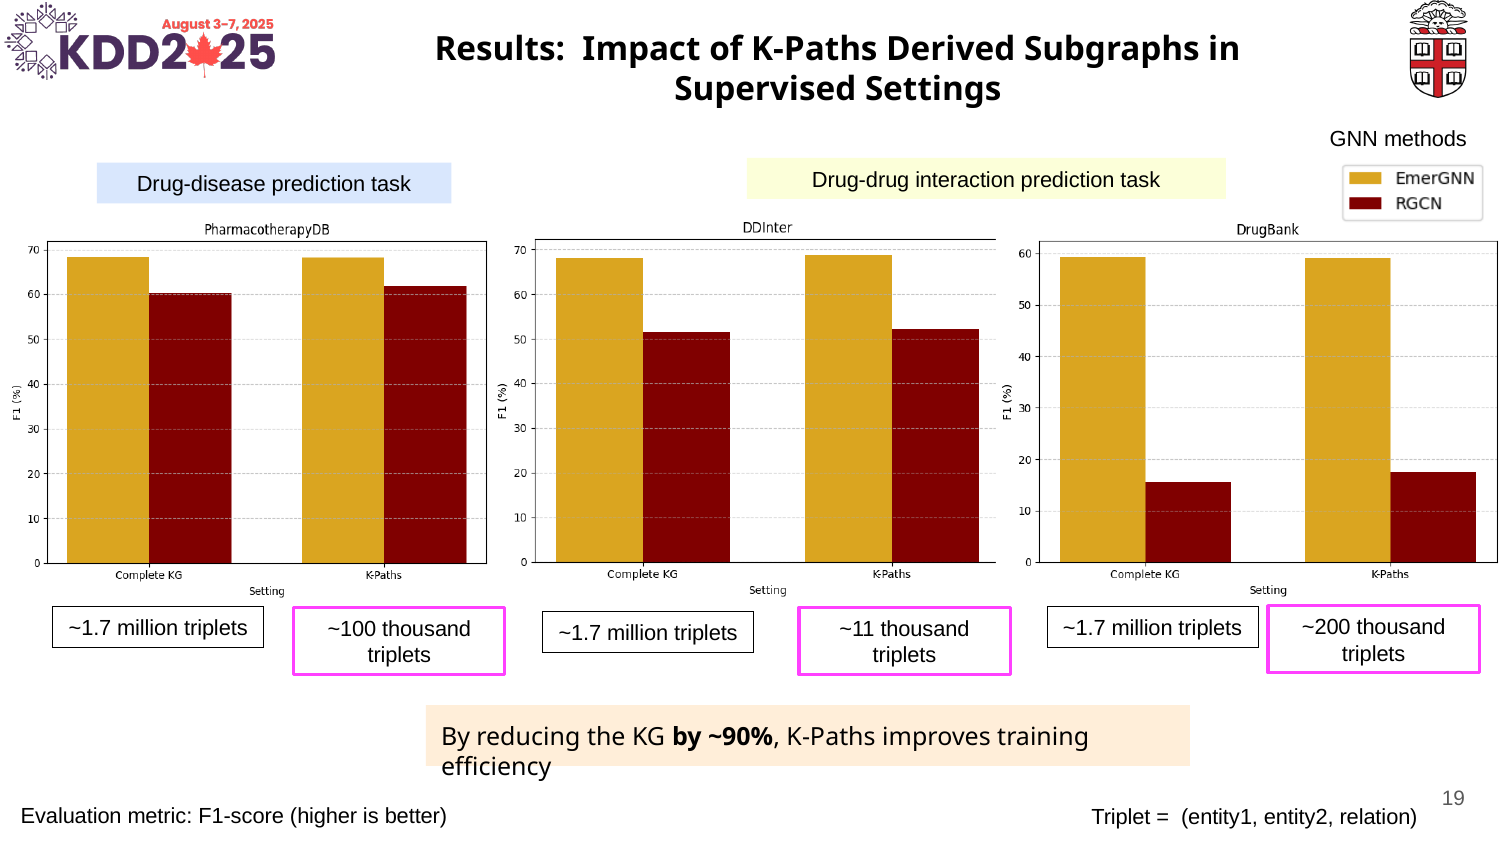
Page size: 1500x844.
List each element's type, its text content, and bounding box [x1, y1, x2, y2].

slide_number 19 [1389, 764, 1480, 830]
text_box ~1.7 million triplets [52, 615, 264, 648]
text_box Drug-drug interaction prediction task [746, 157, 1226, 199]
text_box By reducing the KG by ~90%, K-Paths improves training efficiency [425, 705, 1190, 766]
picture [4, 2, 275, 80]
picture [5, 161, 1500, 606]
text_box Triplet = (entity1, entity2, relation) [1076, 795, 1460, 837]
text_box ~100 thousand triplets [293, 613, 505, 675]
text_box Evaluation metric: F1-score (higher is better) [5, 794, 551, 836]
text_box GNN methods [1314, 116, 1500, 158]
picture [1389, 0, 1488, 98]
text_box ~1.7 million triplets [1047, 613, 1259, 648]
text_box Drug-disease prediction task [96, 162, 452, 204]
text_box ~11 thousand triplets [798, 613, 1011, 675]
text_box ~200 thousand triplets [1268, 613, 1480, 673]
title Results: Impact of K-Paths Derived Subgraphs in Supervised Settings [338, 12, 1339, 107]
text_box ~1.7 million triplets [542, 613, 754, 653]
